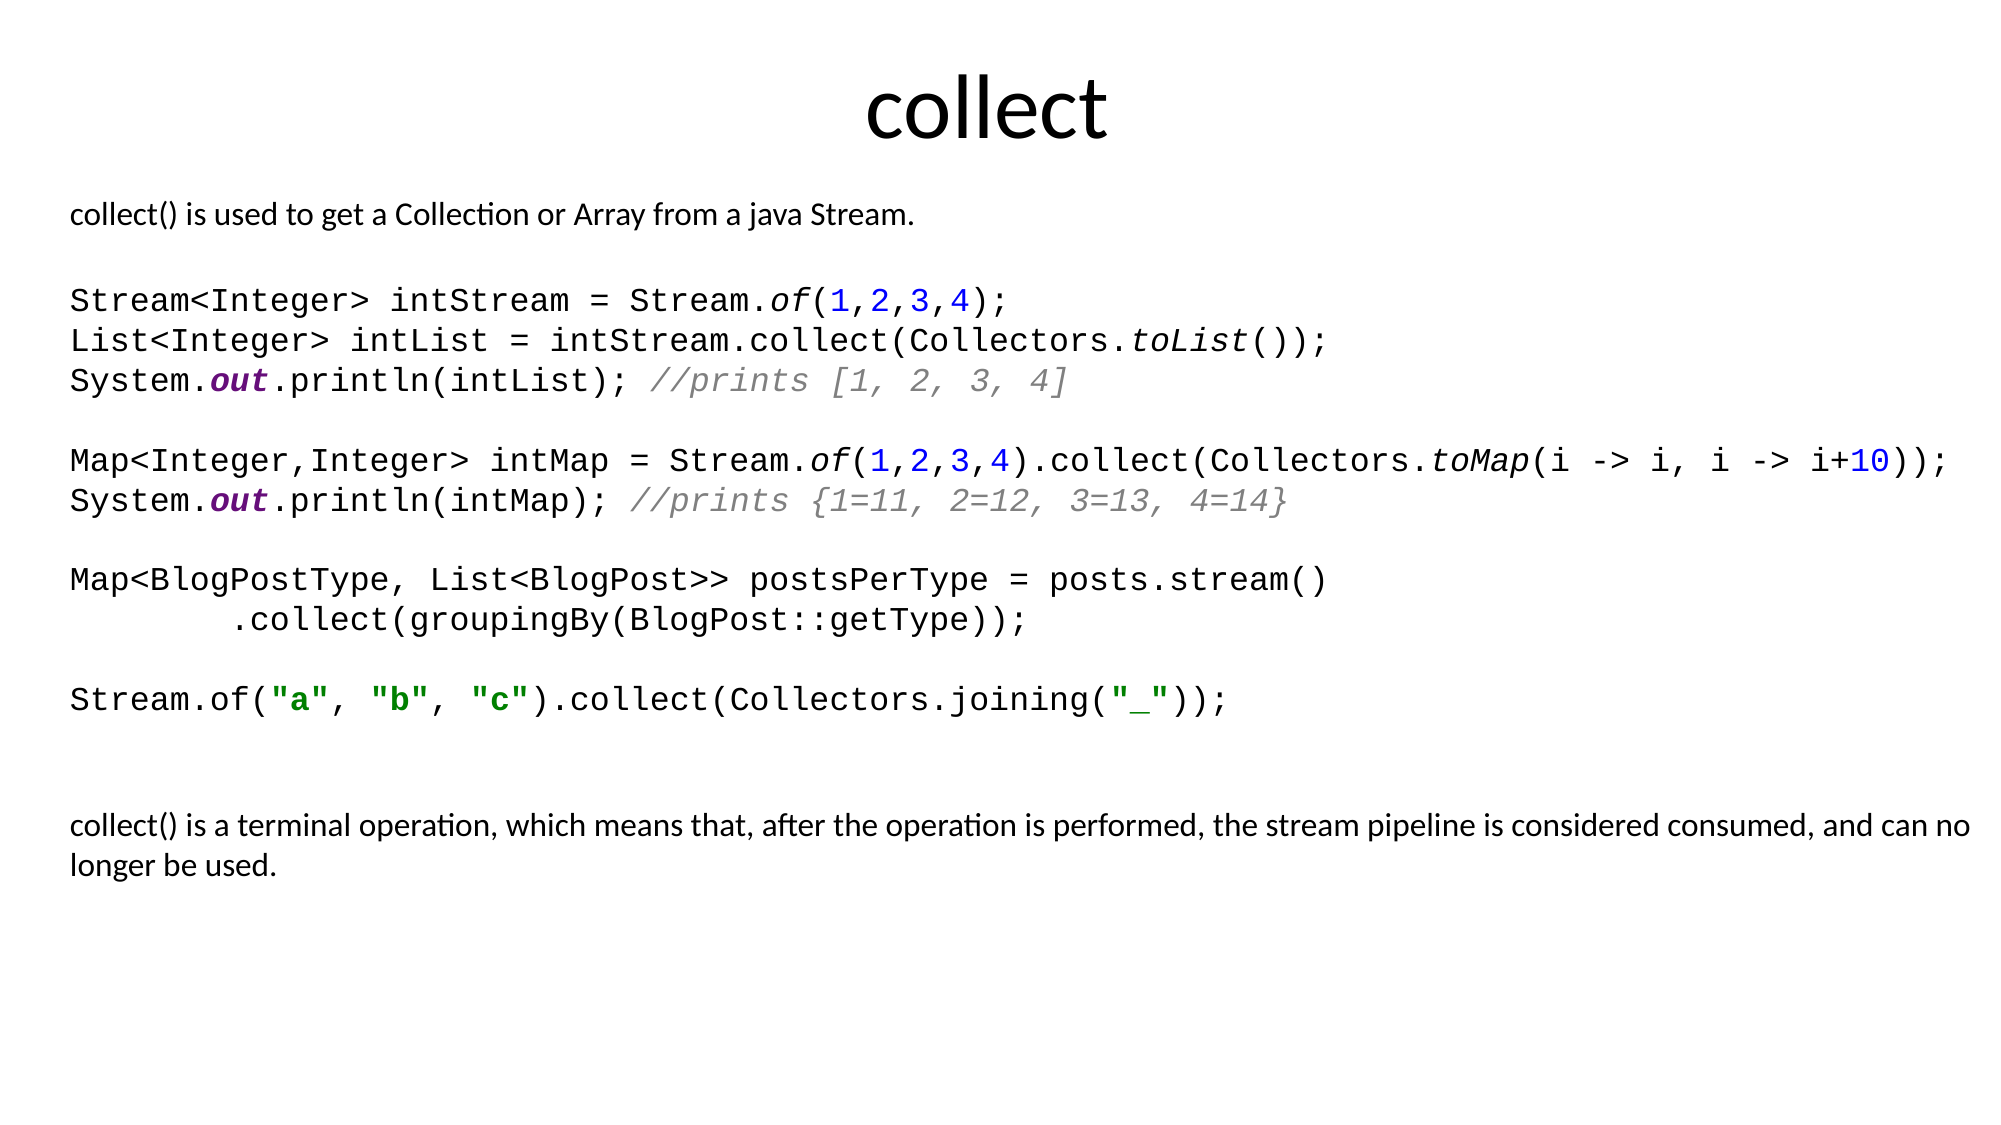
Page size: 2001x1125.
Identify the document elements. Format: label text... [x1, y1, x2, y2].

title collect [350, 42, 1626, 161]
text_box collect() is used to get a Collection or Array from a java Stream. Stream<Integer> intStream = Stream.of(1,2,3,4); List<Integer> intList = intStream.collect(Collectors.toList()); System.out.println(intList); //prints [1, 2, 3, 4] Map<Integer,Integer> intMap = Stream.of(1,2,3,4).collect(Collectors.toMap(i -> i, i -> i+10)); System.out.println(intMap); //prints {1=11, 2=12, 3=13, 4=14} Map<BlogPostType, List<BlogPost>> postsPerType = posts.stream() .collect(groupingBy(BlogPost::getType)); Stream.of("a", "b", "c").collect(Collectors.joining("_")); collect() is a terminal operation, which means that, after the operation is performed, the stream pipeline is considered consumed, and can no longer be used. [54, 184, 1993, 894]
